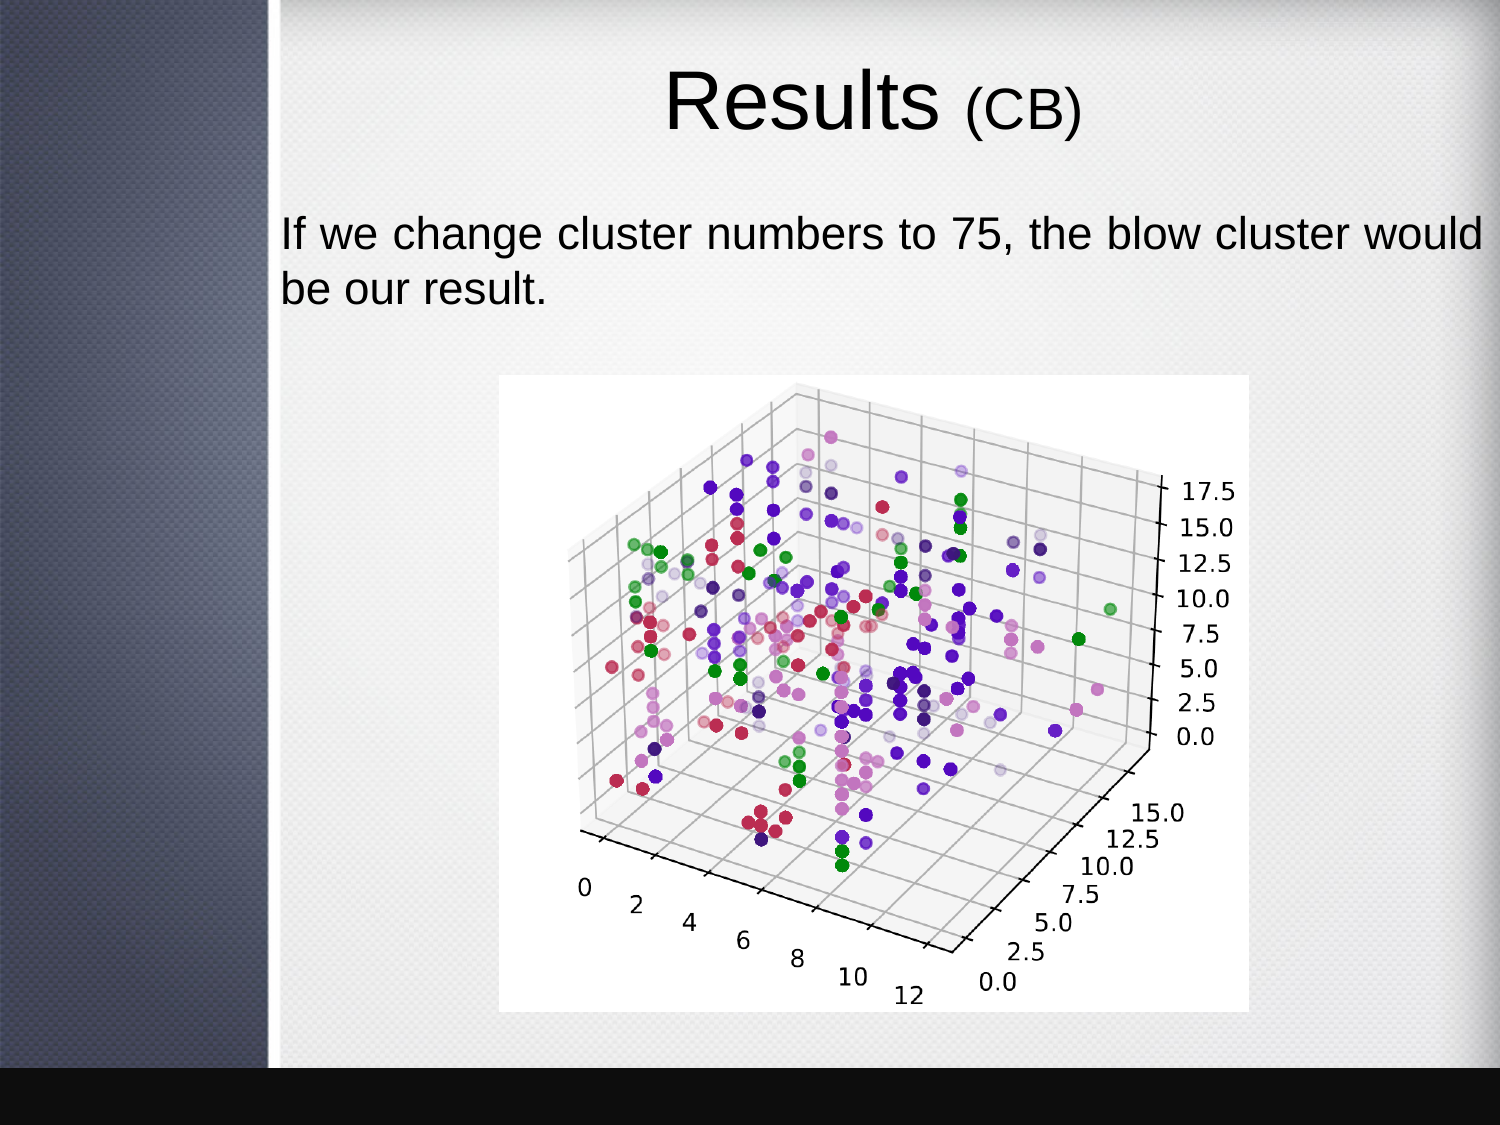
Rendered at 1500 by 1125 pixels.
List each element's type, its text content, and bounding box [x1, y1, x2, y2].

text_box If we change cluster numbers to 75, the blow cluster would be our result. [265, 196, 1500, 953]
title Results (CB) [289, 19, 1459, 173]
picture [0, 0, 1500, 1068]
text_box [0, 1068, 1500, 1125]
